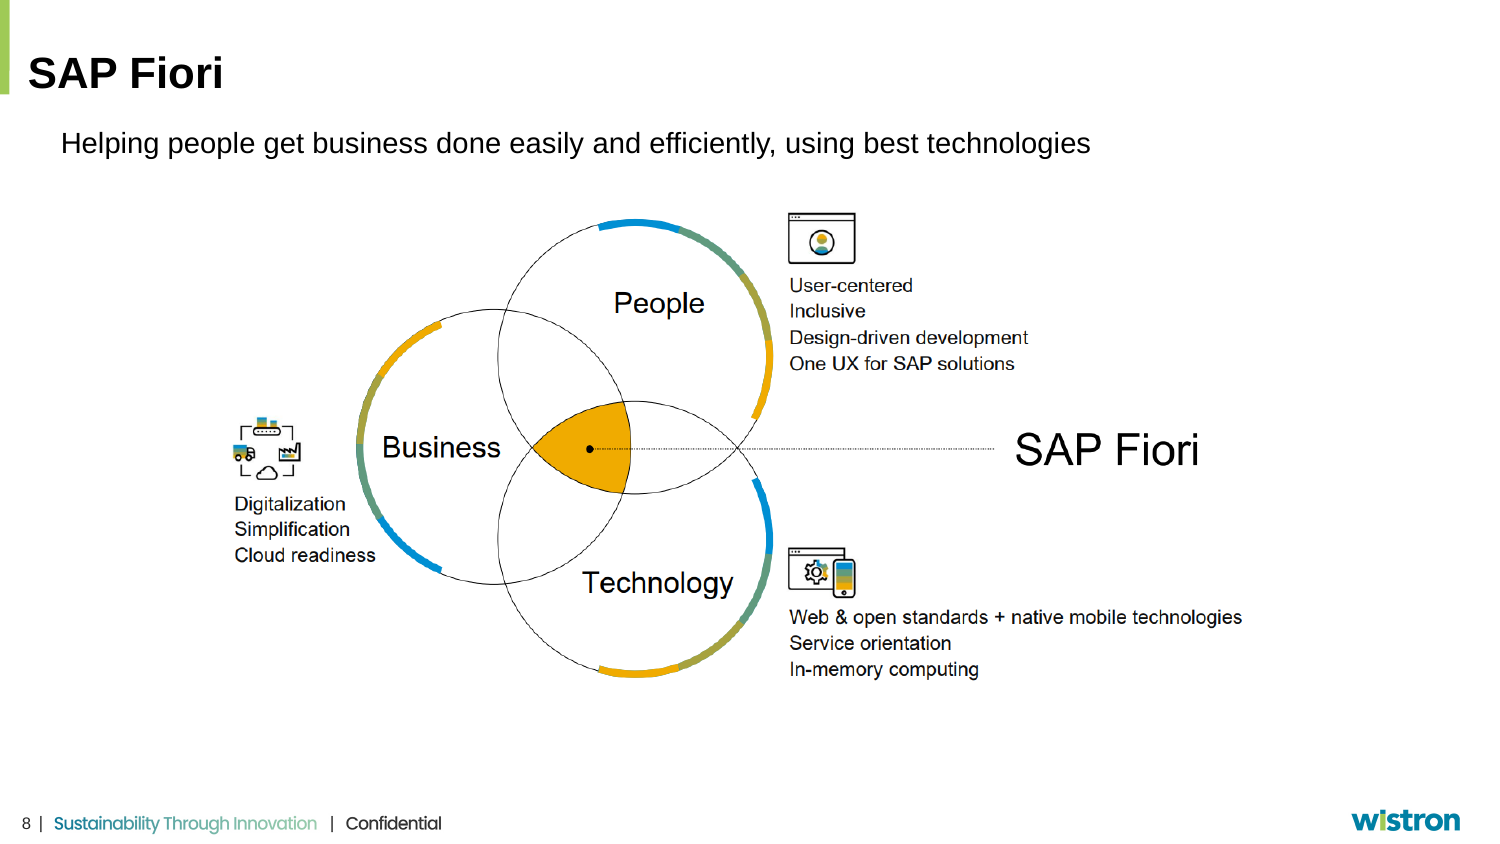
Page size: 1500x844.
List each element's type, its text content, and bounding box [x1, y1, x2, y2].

picture [183, 178, 1276, 687]
text_box Helping people get business done easily and efficiently, using best technologies [46, 117, 1365, 167]
title SAP Fiori [27, 42, 1378, 106]
slide_number 8 [0, 800, 47, 844]
picture [47, 804, 1500, 844]
